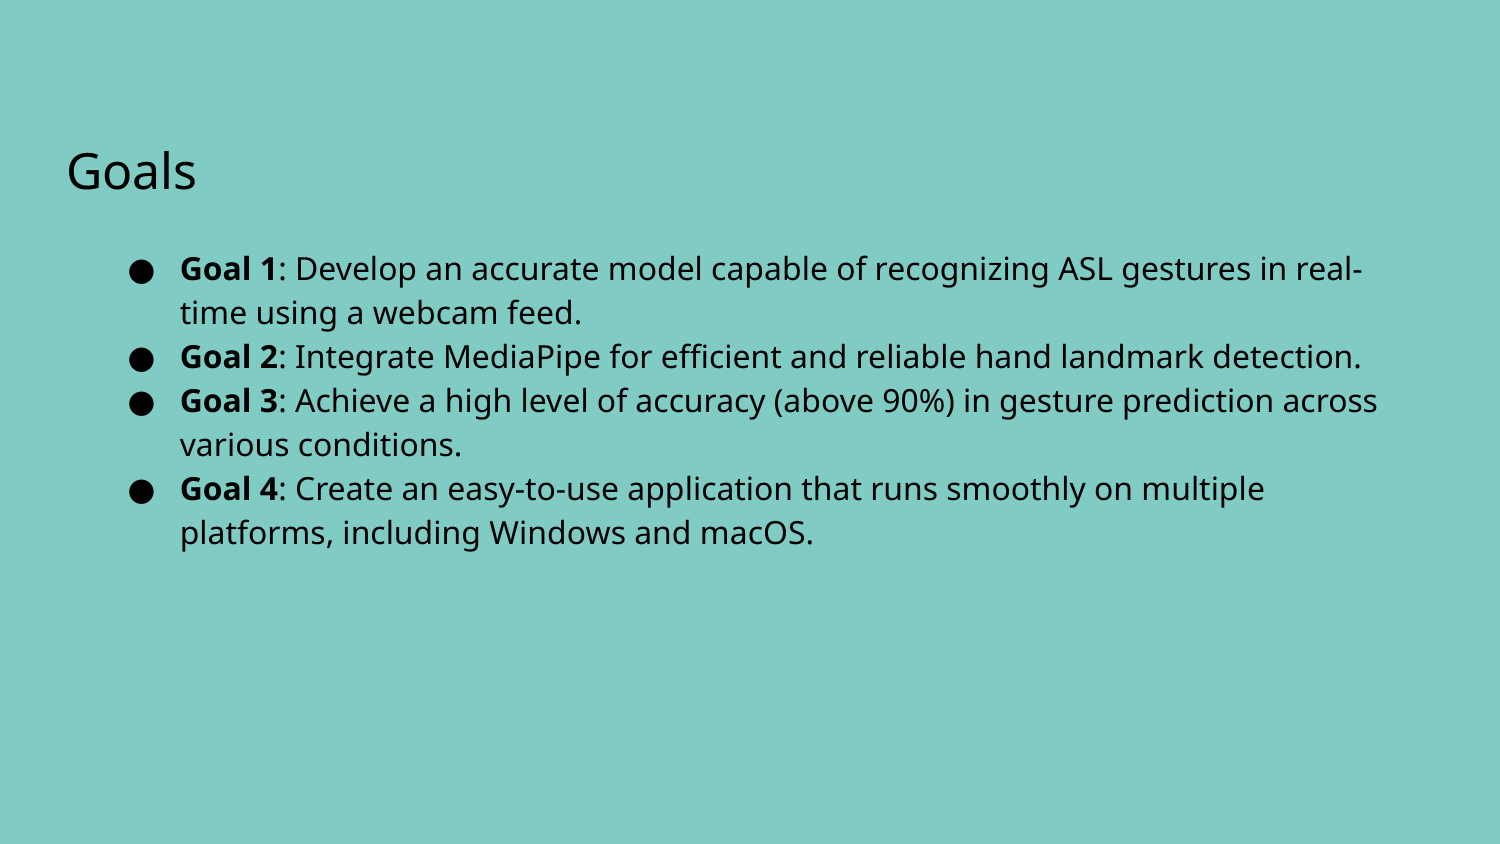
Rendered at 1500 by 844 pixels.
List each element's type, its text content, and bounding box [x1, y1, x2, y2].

title Goals [51, 91, 512, 216]
list Goal 1: Develop an accurate model capable of recognizing ASL gestures in real-time using a webcam feed. Goal 2: Integrate MediaPipe for efficient and reliable hand landmark detection. Goal 3: Achieve a high level of accuracy (above 90%) in gesture prediction across various conditions. Goal 4: Create an easy-to-use application that runs smoothly on multiple platforms, including Windows and macOS. [92, 227, 1408, 600]
